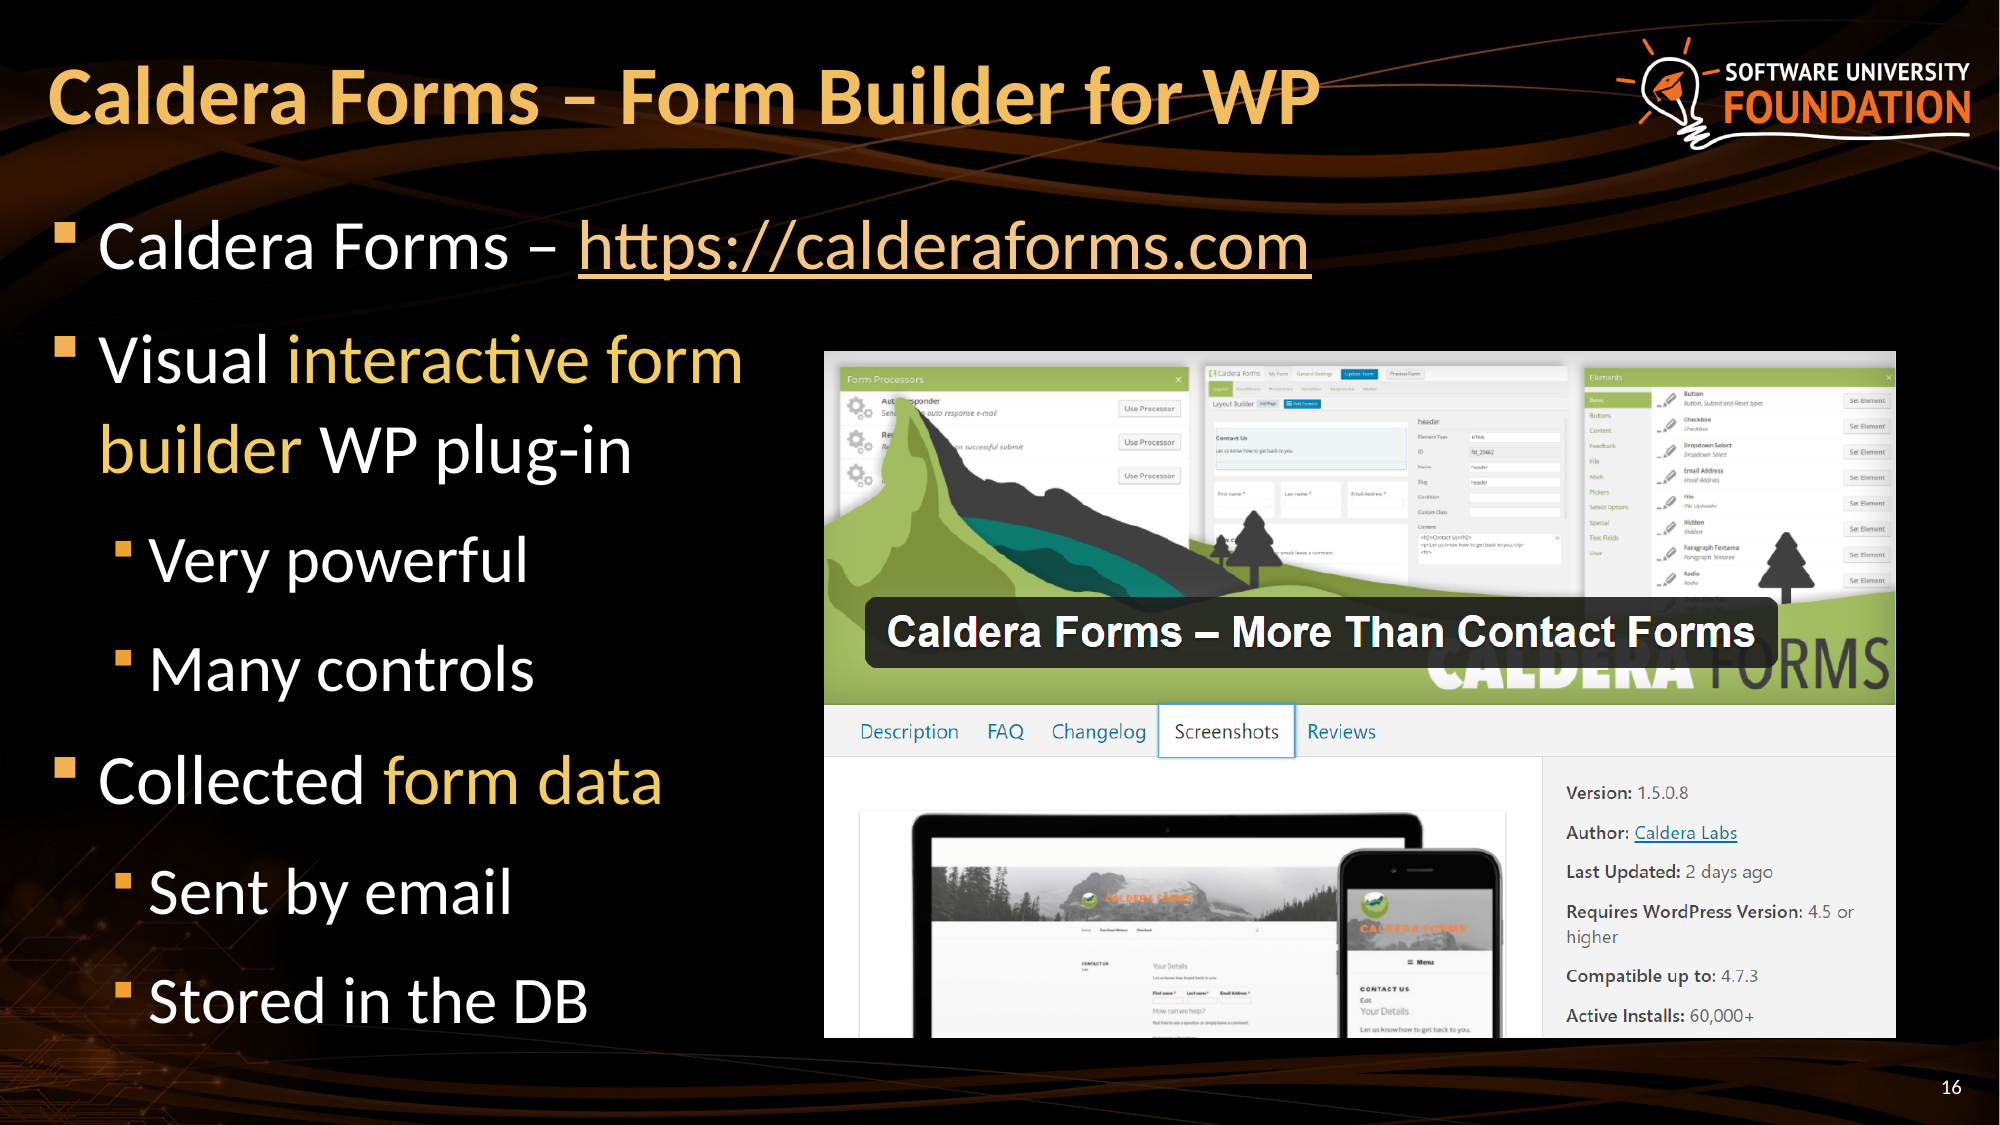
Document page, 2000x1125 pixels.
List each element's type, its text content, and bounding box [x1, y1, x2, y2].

list Caldera Forms – https://calderaforms.com Visual interactive form builder WP plug-in Very powerful Many controls Collected form data Sent by email Stored in the DB [31, 188, 1968, 1103]
picture [0, 0, 2000, 1125]
title Caldera Forms – Form Builder for WP [30, 6, 1602, 189]
